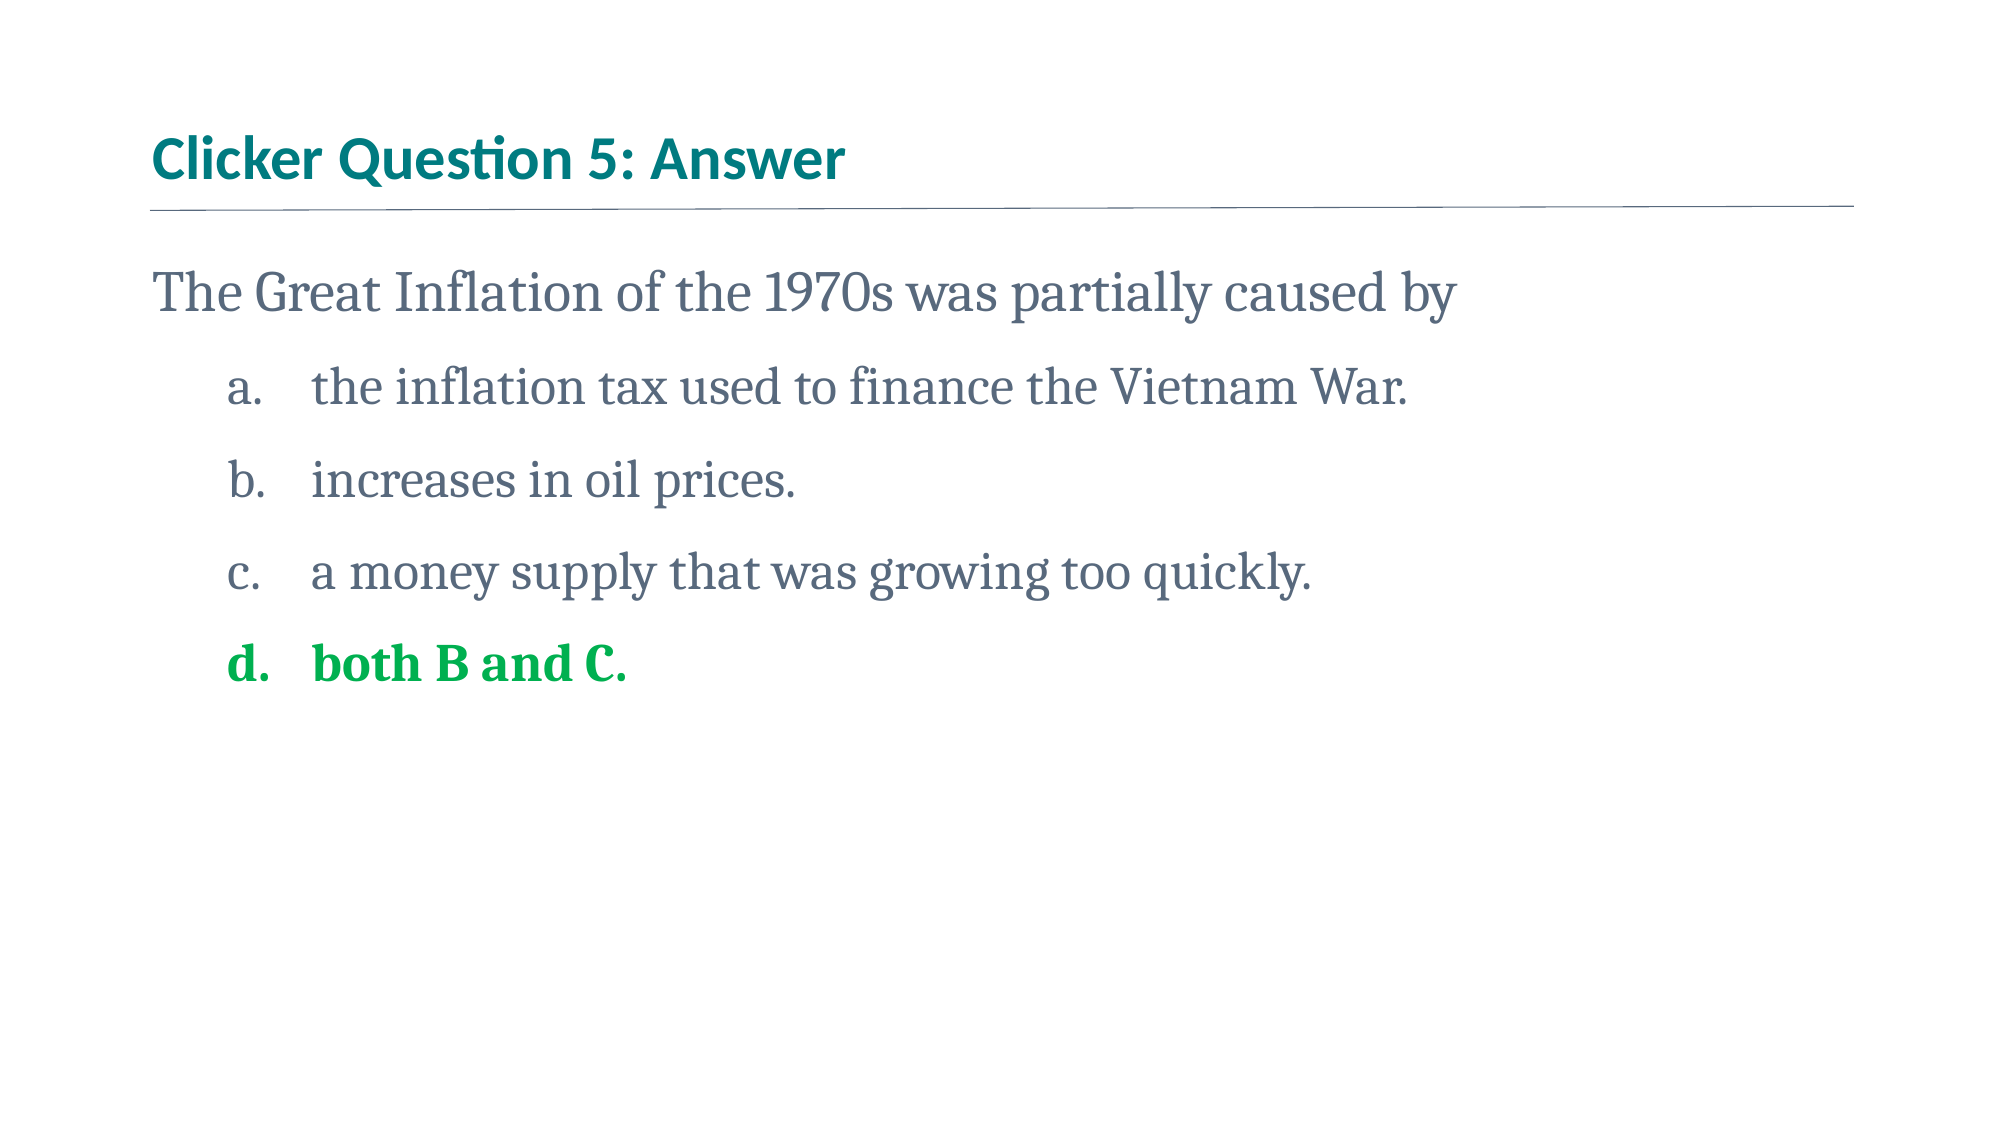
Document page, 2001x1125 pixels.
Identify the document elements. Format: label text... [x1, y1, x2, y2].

list The Great Inflation of the 1970s was partially caused by the inflation tax used to finance the Vietnam War. increases in oil prices. a money supply that was growing too quickly. both B and C. [137, 238, 1863, 1020]
title Clicker Question 5: Answer [137, 107, 1863, 211]
